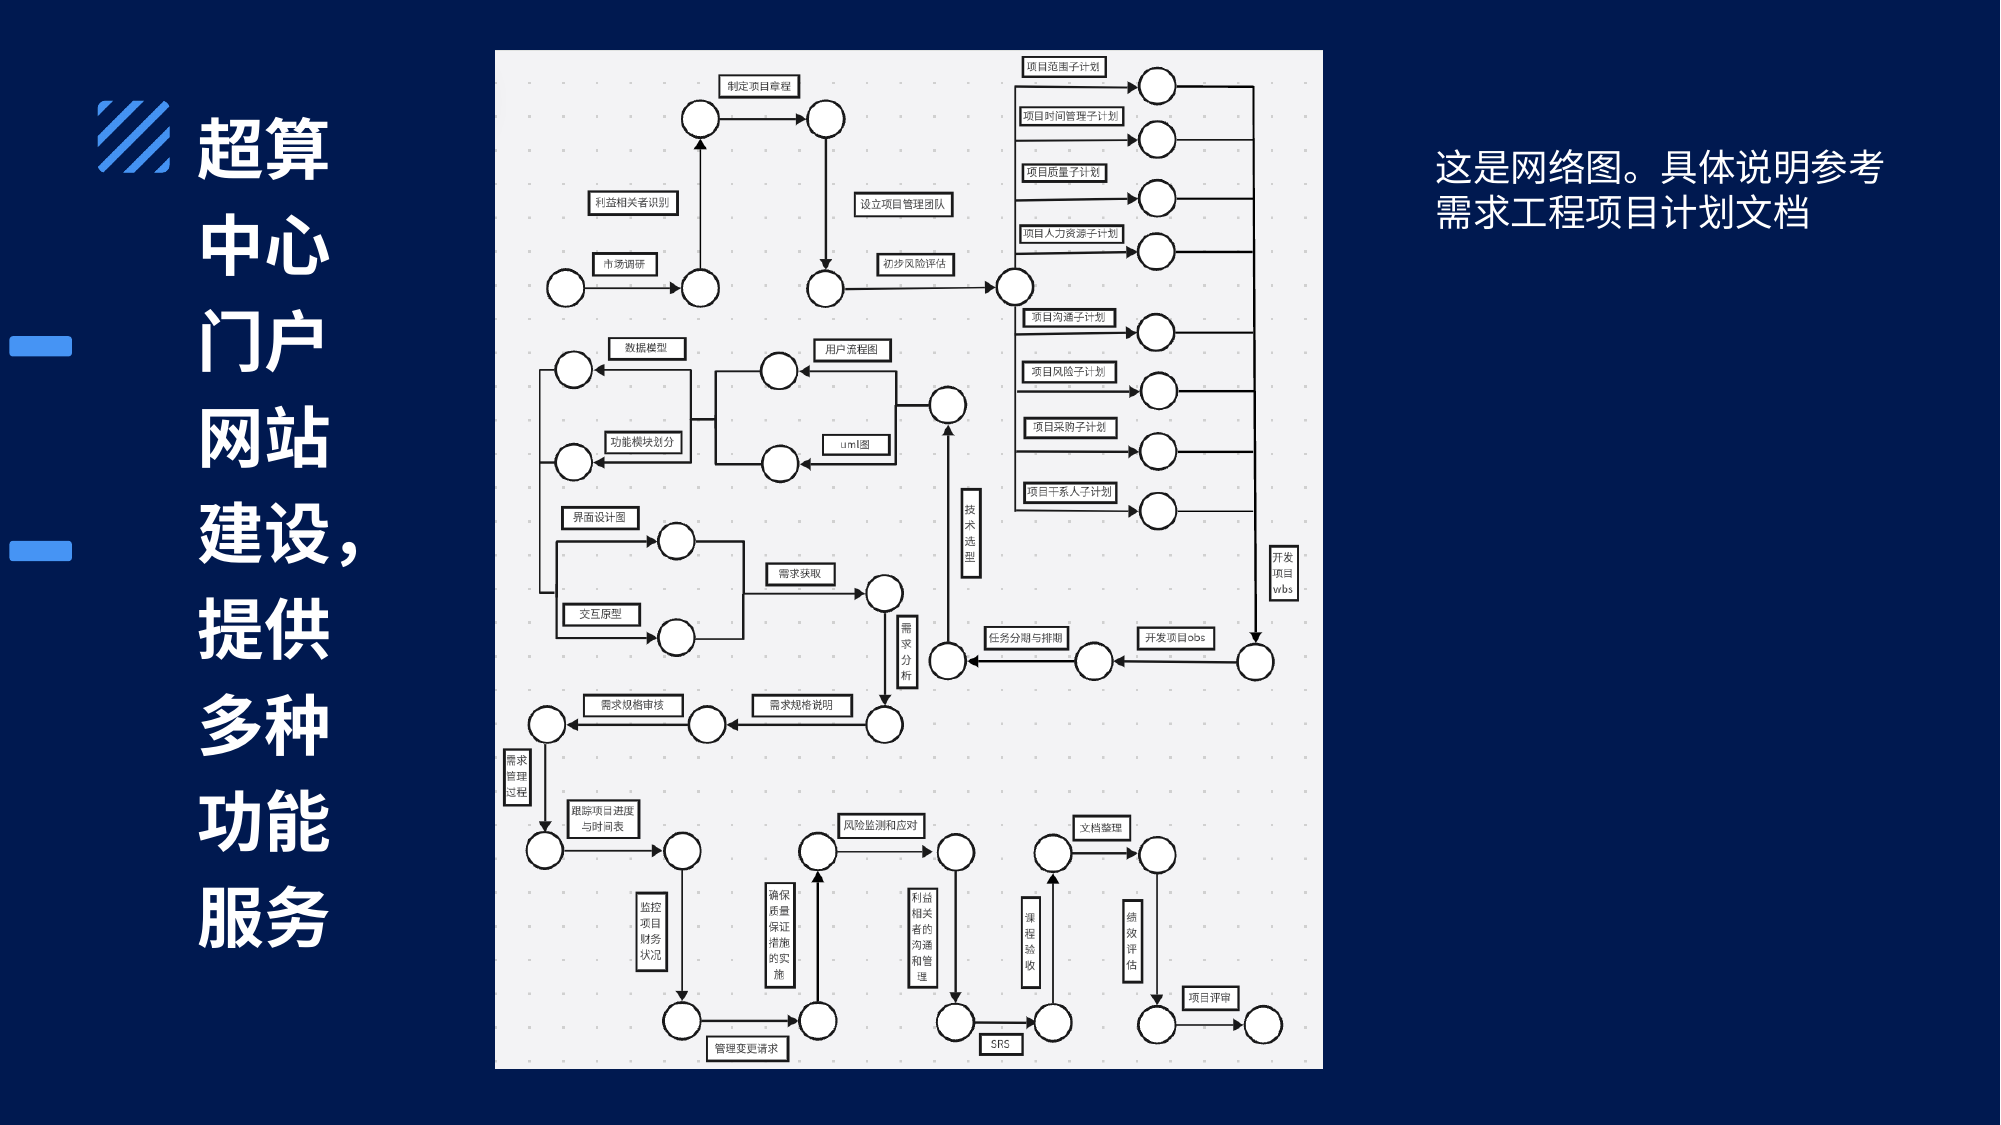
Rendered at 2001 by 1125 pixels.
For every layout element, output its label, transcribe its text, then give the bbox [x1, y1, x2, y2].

text_box 超算中心门户网站建设，提供多种功能服务 [182, 647, 408, 964]
text_box [8, 335, 72, 358]
picture [495, 50, 1323, 1069]
text_box 超算中心门户网站建设，提供多种功能服务 [182, 0, 408, 304]
picture [87, 90, 180, 183]
text_box [8, 539, 72, 563]
text_box 这是网络图。具体说明参考需求工程项目计划文档 [1421, 136, 1913, 242]
text_box [72, 304, 495, 647]
